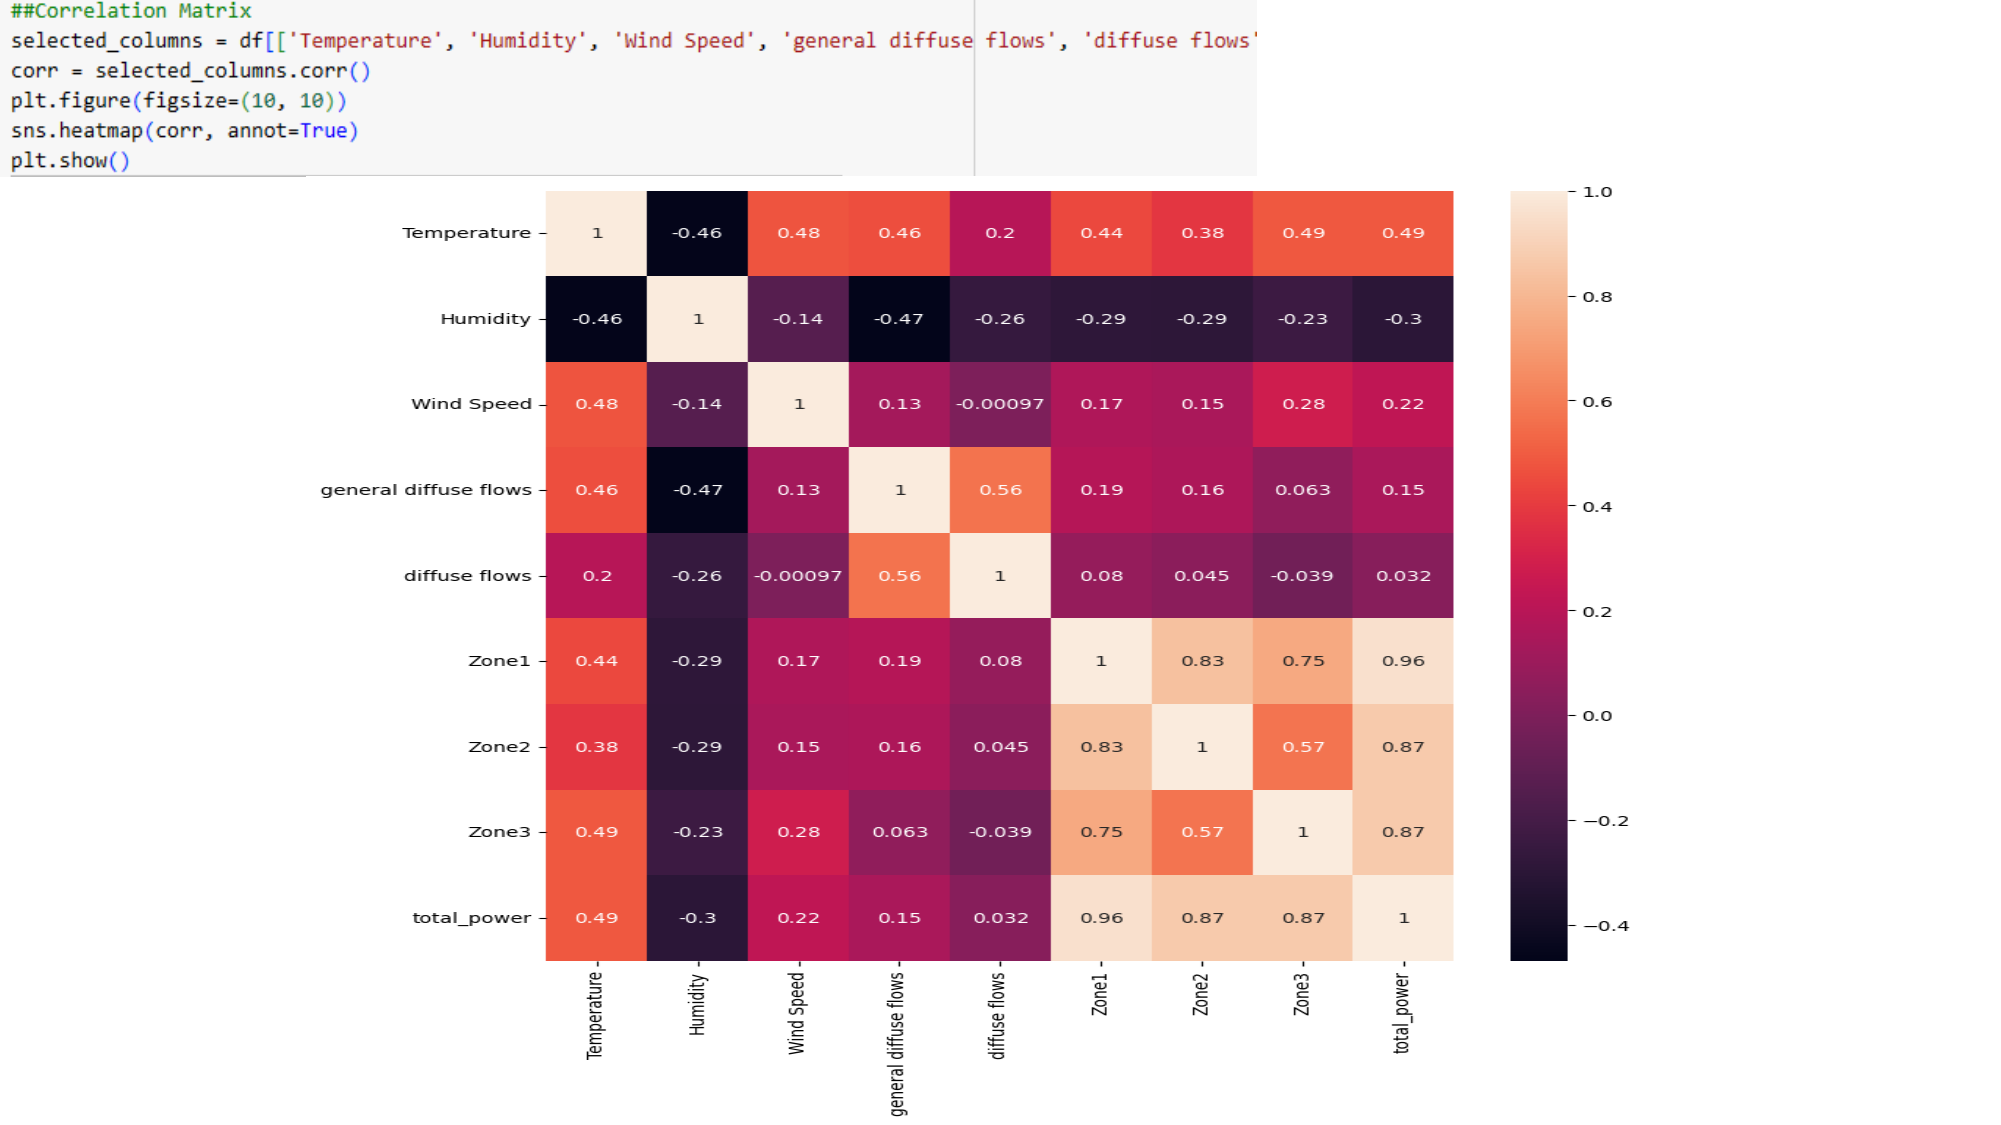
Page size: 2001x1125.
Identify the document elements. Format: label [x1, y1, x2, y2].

picture [0, 0, 1644, 1125]
